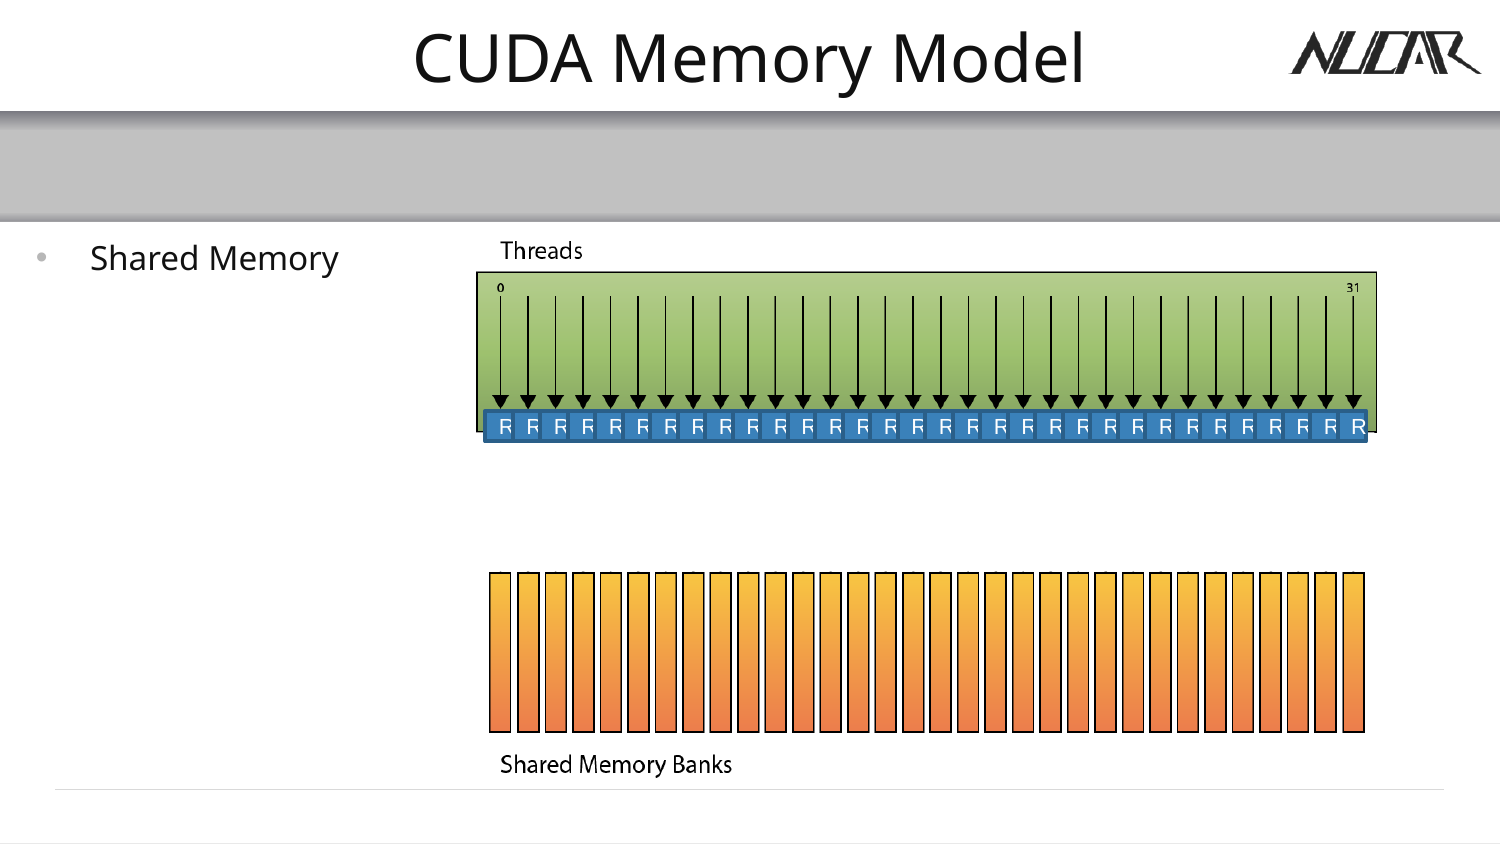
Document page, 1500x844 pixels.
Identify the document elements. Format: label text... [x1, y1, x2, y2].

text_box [485, 410, 924, 442]
picture [476, 236, 1377, 780]
list Shared Memory [0, 221, 1500, 735]
title CUDA Memory Model [97, 0, 1403, 111]
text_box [925, 410, 1367, 442]
